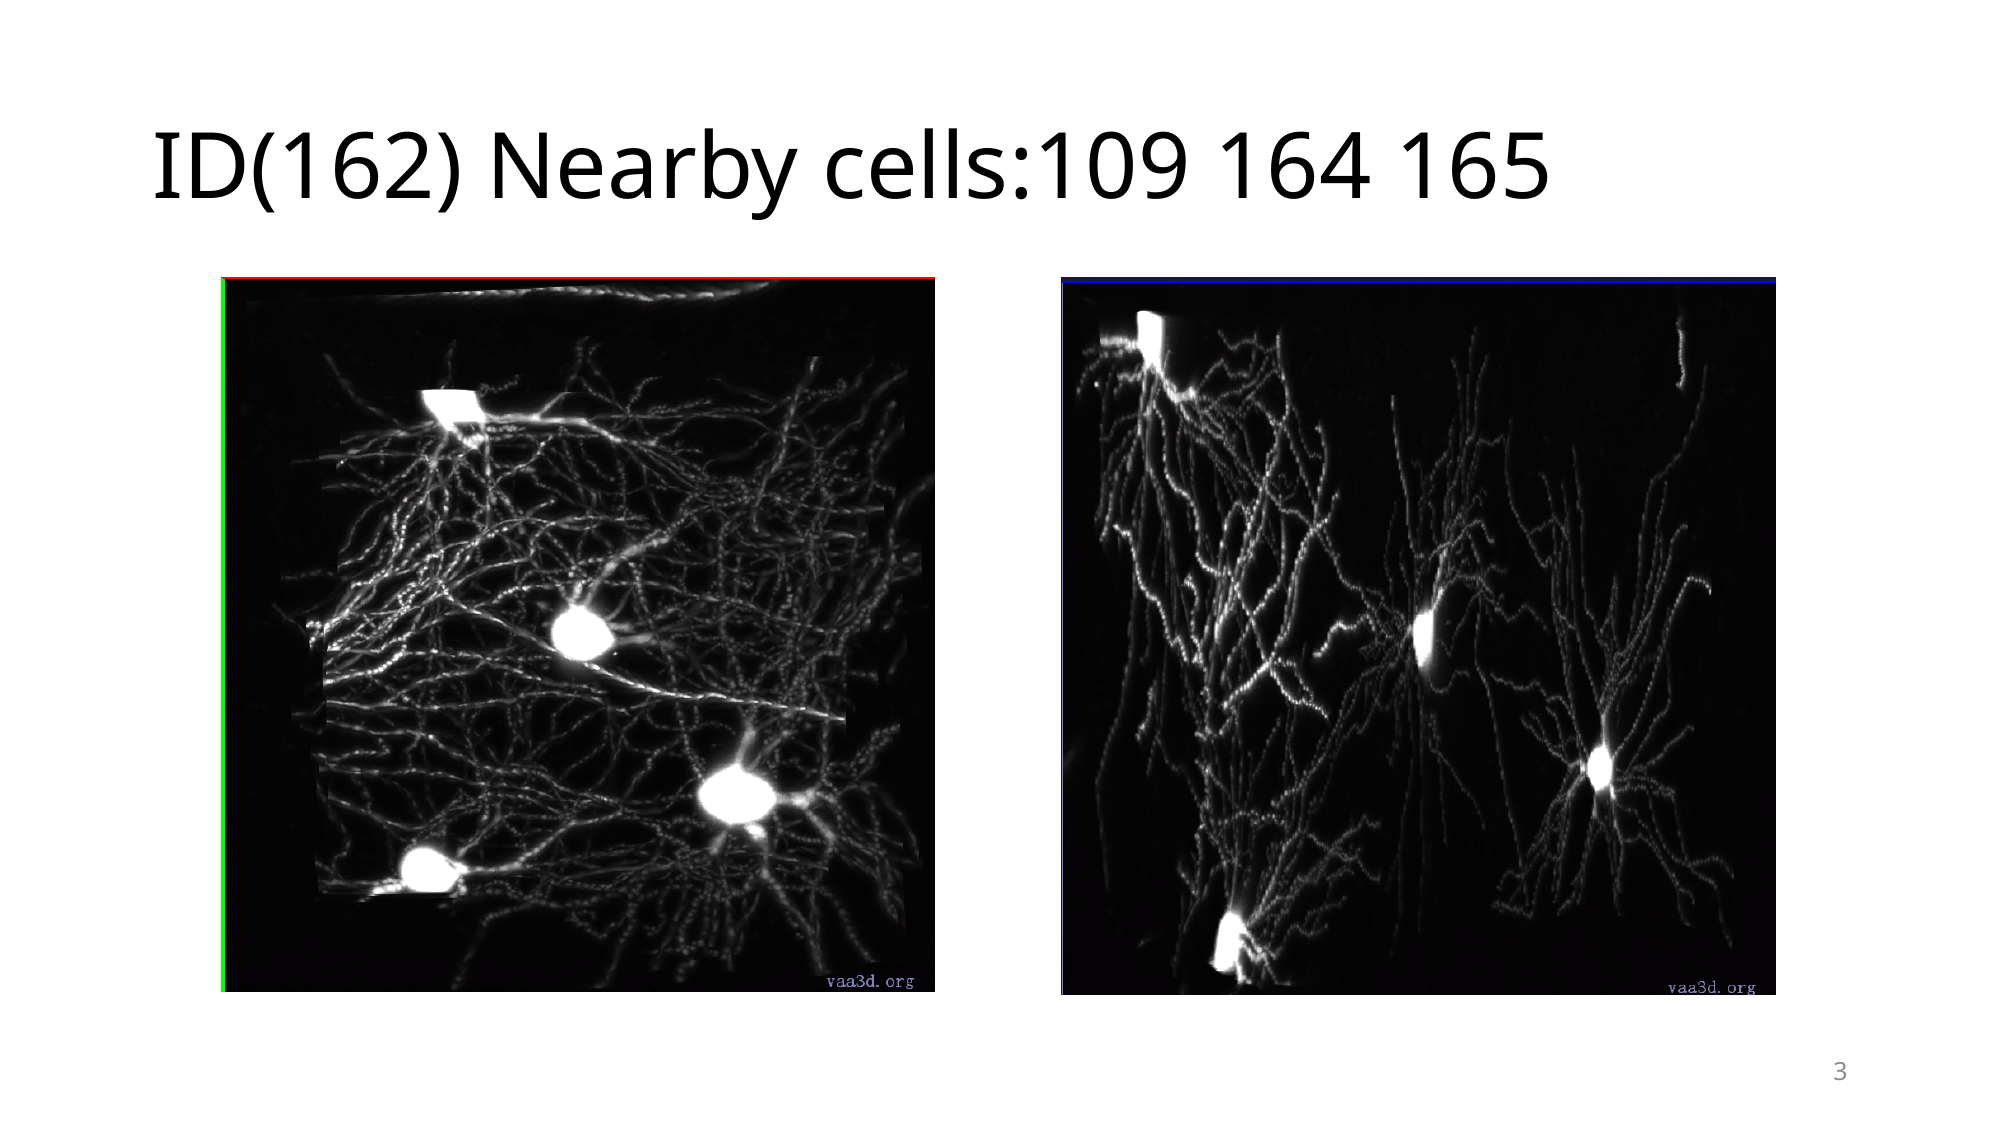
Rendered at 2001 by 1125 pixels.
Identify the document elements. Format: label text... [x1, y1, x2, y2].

picture [1061, 277, 1776, 995]
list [221, 277, 935, 992]
slide_number 3 [1412, 1042, 1863, 1103]
title ID(162) Nearby cells:109 164 165 [137, 59, 1863, 278]
